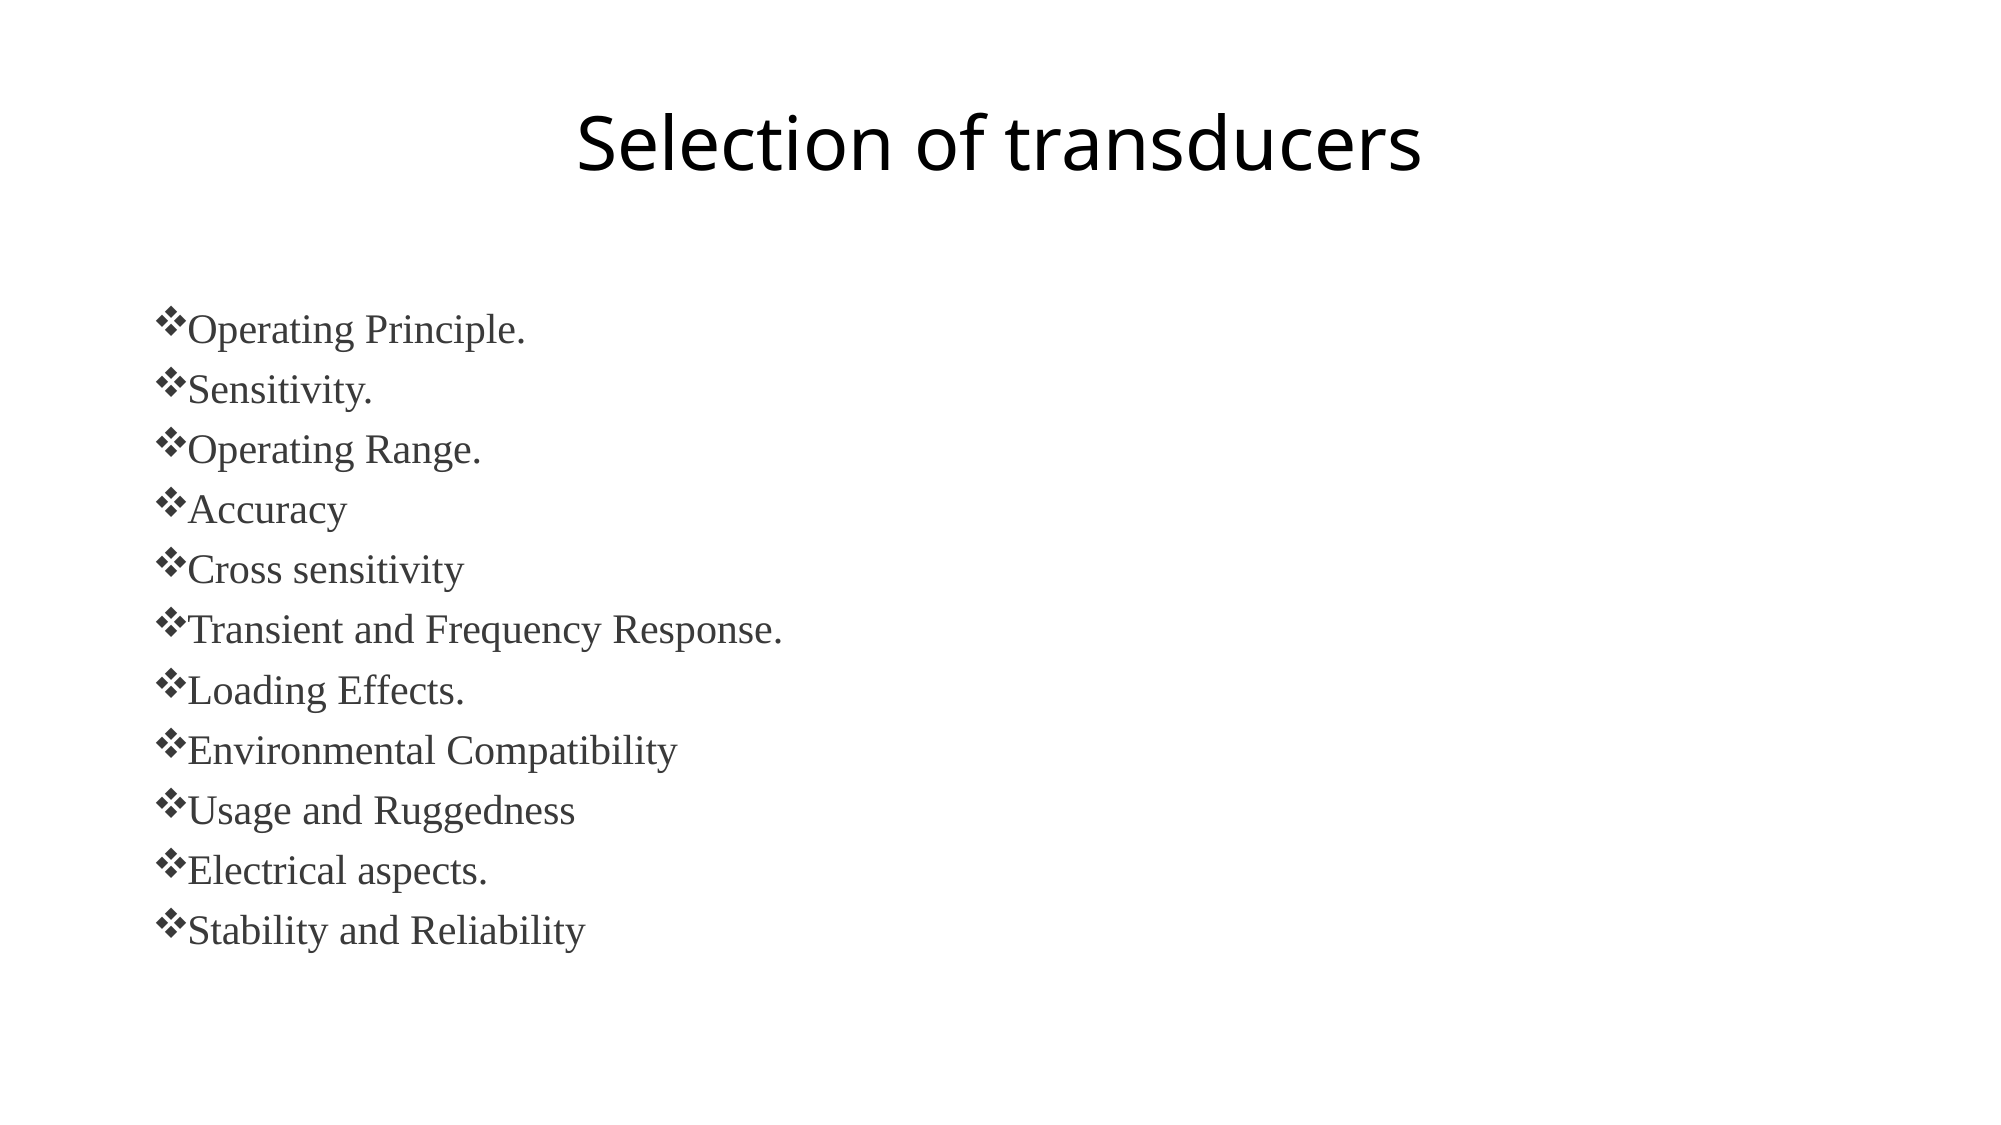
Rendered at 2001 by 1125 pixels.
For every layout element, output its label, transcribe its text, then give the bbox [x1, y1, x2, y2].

list Operating Principle. Sensitivity. Operating Range. Accuracy Cross sensitivity Transient and Frequency Response. Loading Effects. Environmental Compatibility Usage and Ruggedness Electrical aspects. Stability and Reliability [137, 299, 1863, 1014]
title Selection of transducers [137, 59, 1863, 278]
